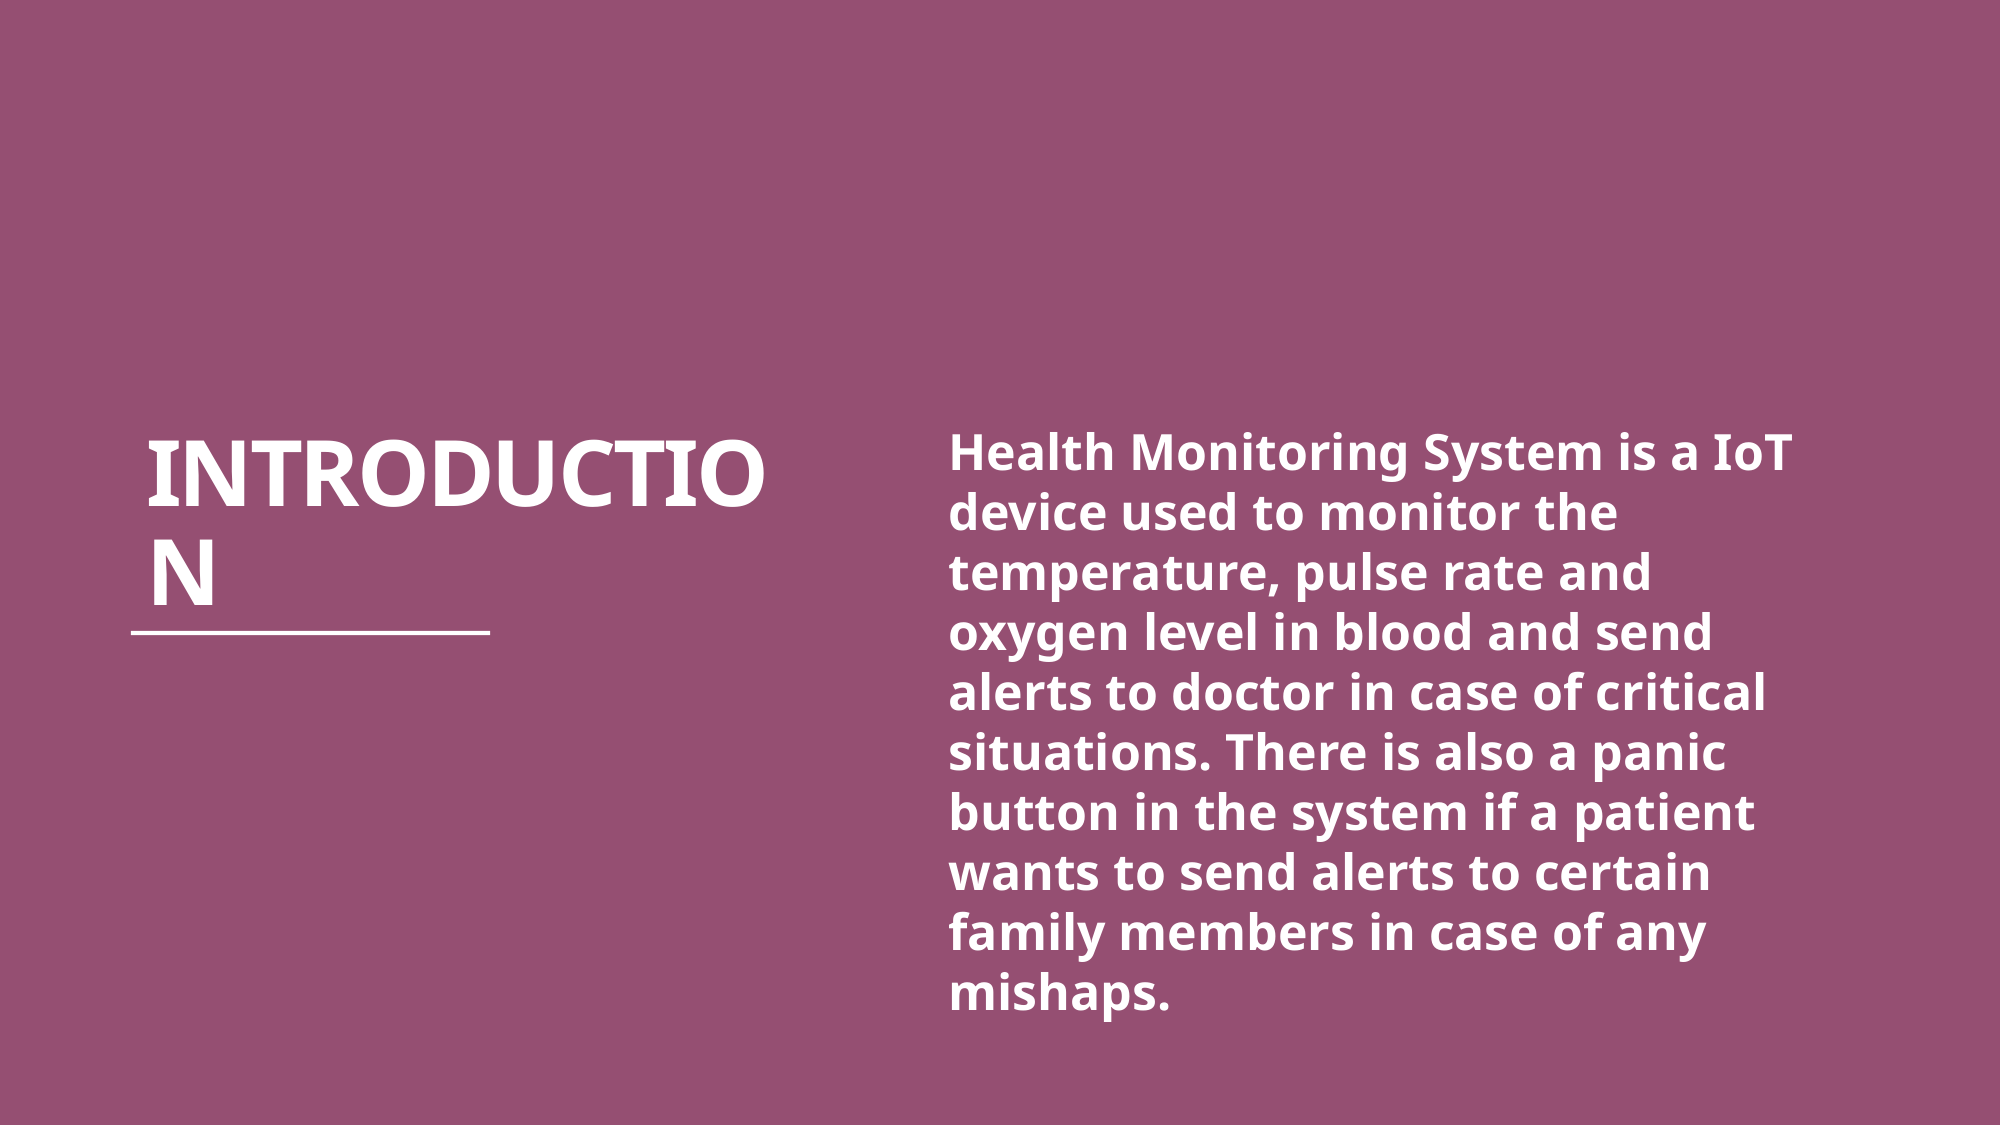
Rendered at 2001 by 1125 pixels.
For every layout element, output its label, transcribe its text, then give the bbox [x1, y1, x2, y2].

text_box Health Monitoring System is a IoT device used to monitor the temperature, pulse rate and oxygen level in blood and send alerts to doctor in case of critical situations. There is also a panic button in the system if a patient wants to send alerts to certain family members in case of any mishaps. [933, 413, 1852, 1029]
title INTRODUCTION [131, 334, 807, 634]
